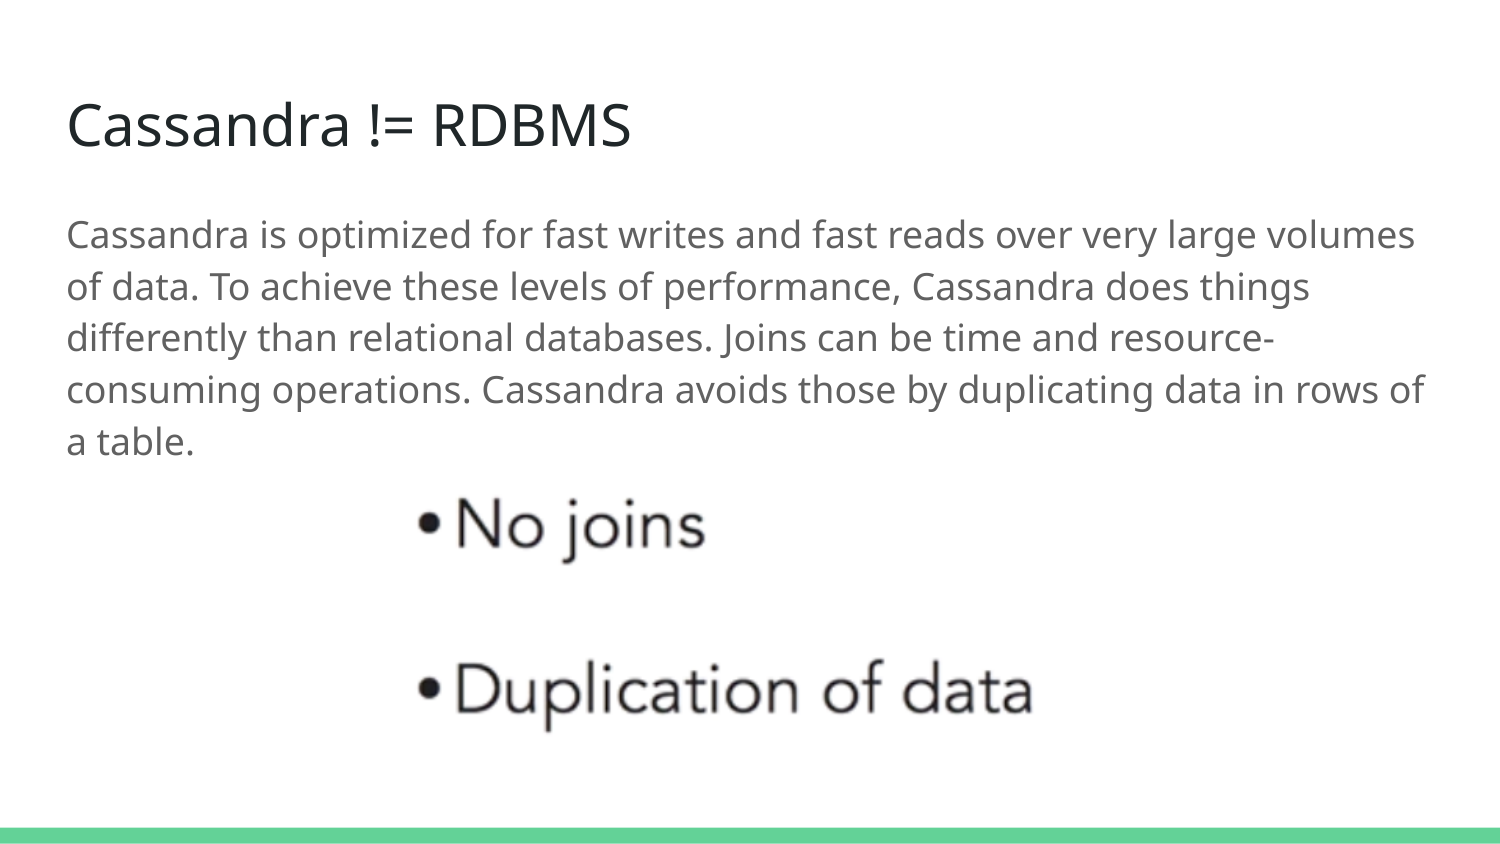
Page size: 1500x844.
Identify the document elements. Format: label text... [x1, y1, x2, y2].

picture [368, 445, 1132, 777]
list Cassandra is optimized for fast writes and fast reads over very large volumes of data. To achieve these levels of performance, Cassandra does things differently than relational databases. Joins can be time and resource-consuming operations. Cassandra avoids those by duplicating data in rows of a table. [51, 189, 1449, 750]
title Cassandra != RDBMS [51, 72, 1449, 167]
